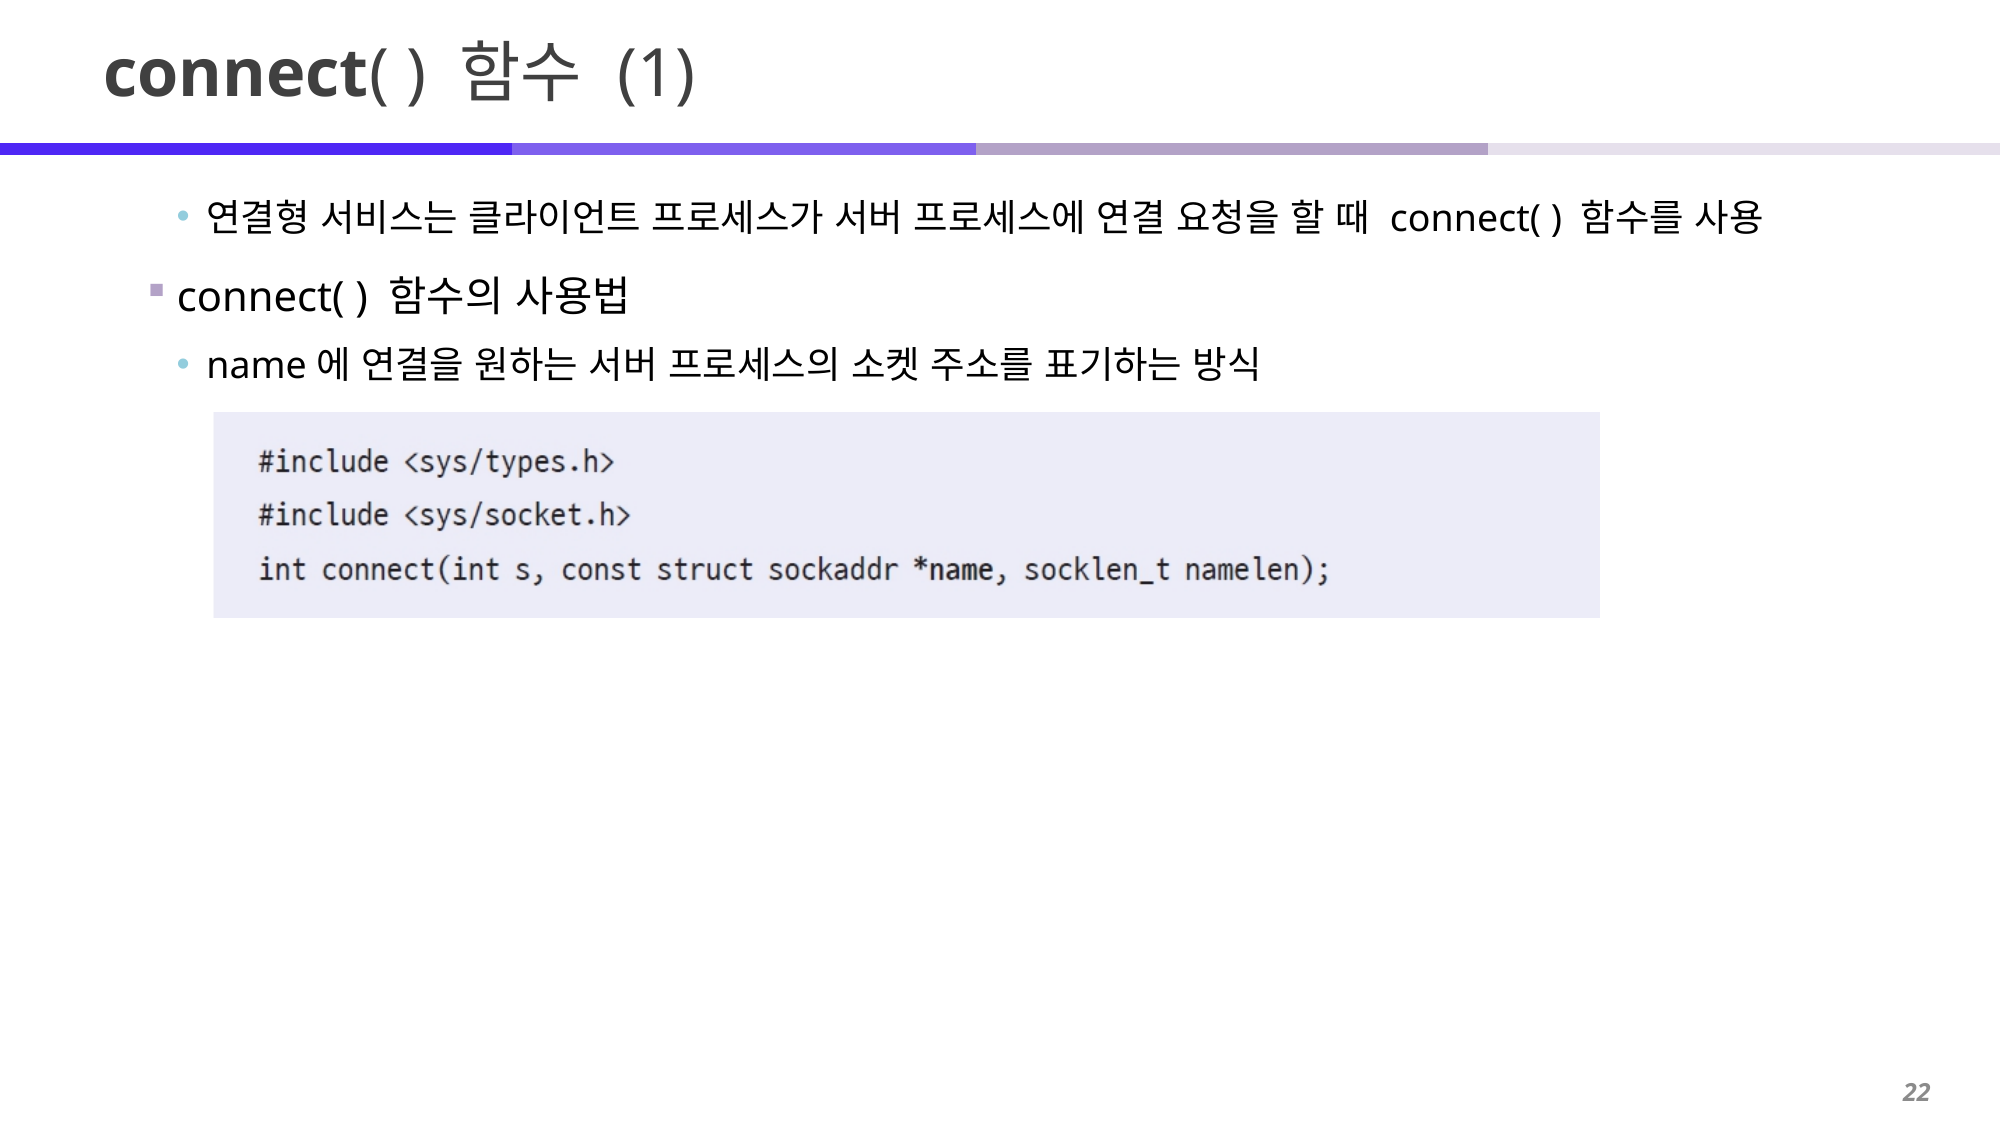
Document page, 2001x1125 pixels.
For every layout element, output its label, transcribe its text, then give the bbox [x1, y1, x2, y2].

title connect( ) 함수 (1) [88, 18, 1920, 122]
list 연결형 서비스는 클라이언트 프로세스가 서버 프로세스에 연결 요청을 할 때 connect( ) 함수를 사용 connect( ) 함수의 사용법 name에 연결을 원하는 서버 프로세스의 소켓 주소를 표기하는 방식 [88, 176, 1920, 1083]
picture [211, 412, 1601, 619]
